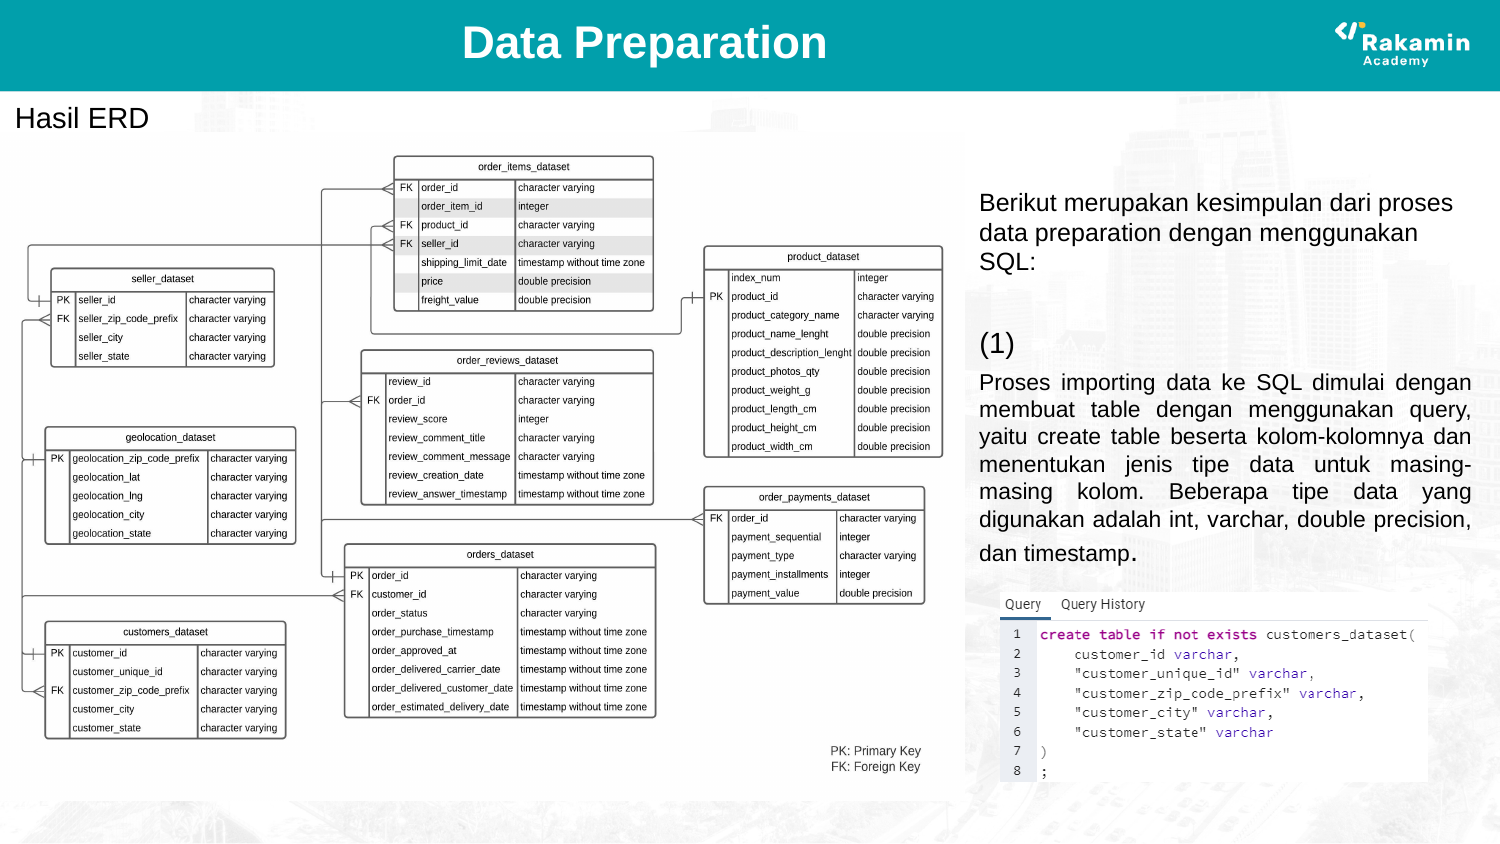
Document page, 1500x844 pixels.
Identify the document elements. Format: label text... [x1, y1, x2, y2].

title Data Preparation [0, 0, 1291, 92]
text_box Berikut merupakan kesimpulan dari proses data preparation dengan menggunakan SQL: [969, 178, 1487, 284]
text_box Proses importing data ke SQL dimulai dengan membuat table dengan menggunakan query, yaitu create table beserta kolom-kolomnya dan menentukan jenis tipe data untuk masing-masing kolom. Beberapa tipe data yang digunakan adalah int, varchar, double precision, dan timestamp. [969, 359, 1487, 610]
text_box Hasil ERD [0, 91, 240, 130]
text_box (1) [969, 317, 1038, 367]
picture [0, 0, 1500, 844]
